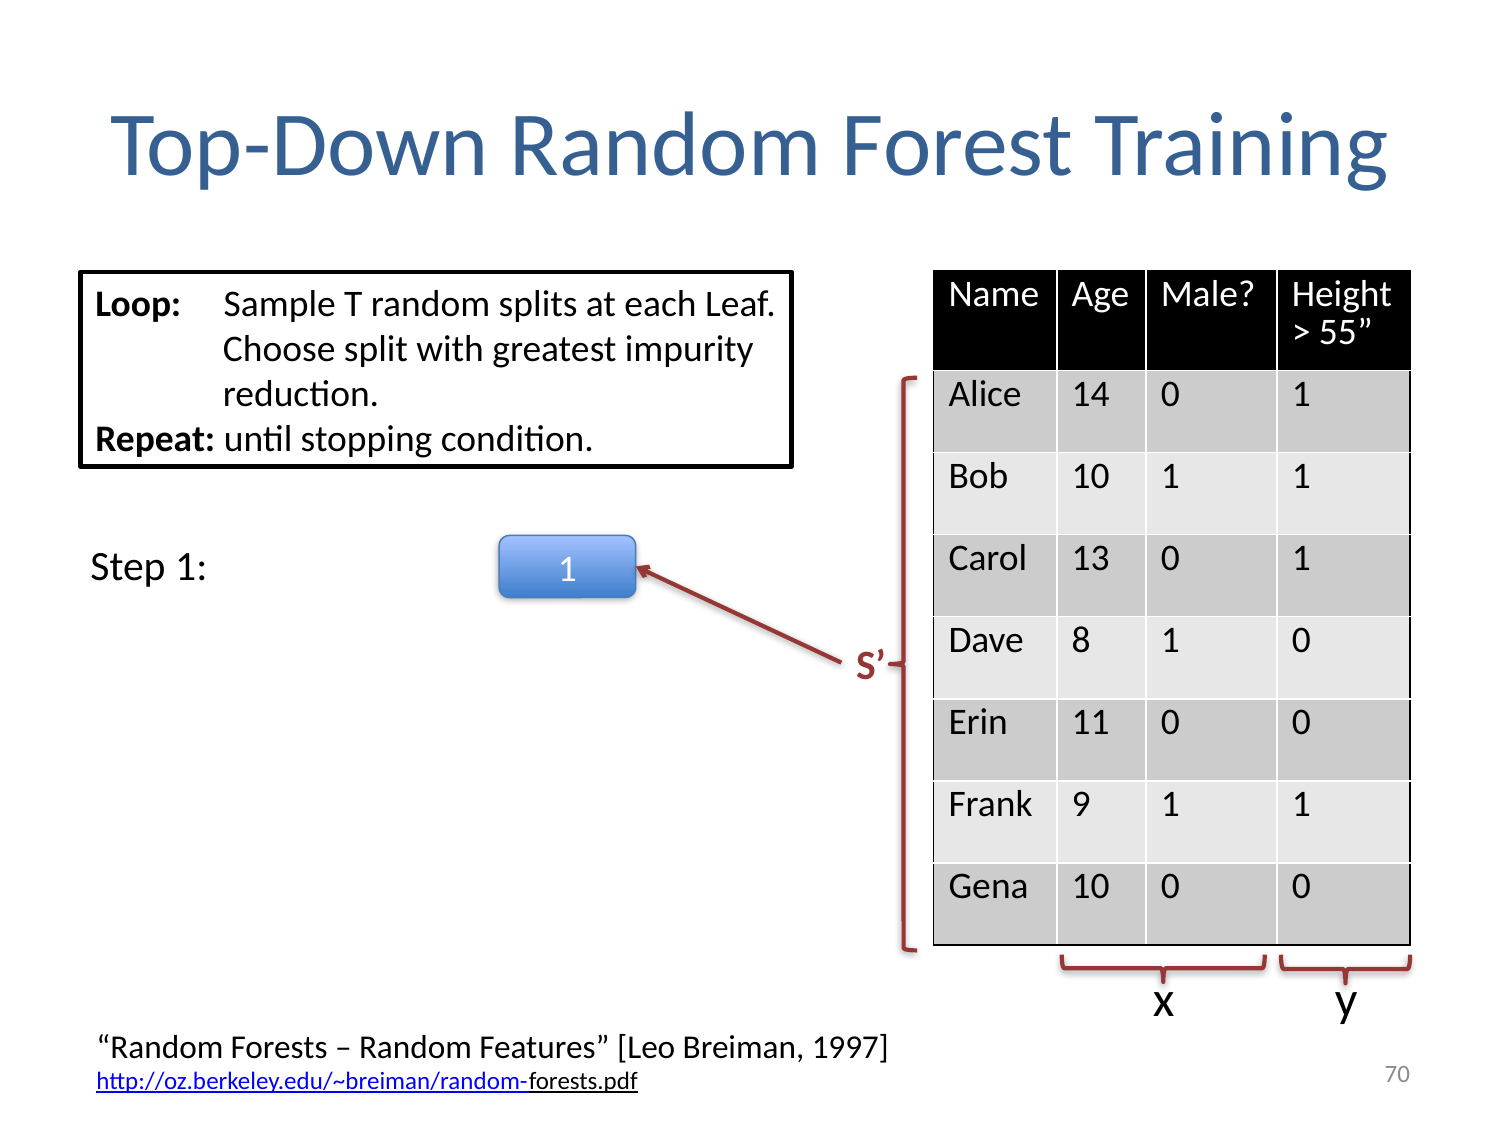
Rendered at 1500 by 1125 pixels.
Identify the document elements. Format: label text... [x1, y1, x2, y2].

table_header Age [1058, 272, 1145, 370]
table_cell 1 [1147, 453, 1276, 534]
table_cell 1 [1278, 453, 1409, 534]
text_box “Random Forests – Random Features” [Leo Breiman, 1997] http://oz.berkeley.edu/~breiman/random-forests.pdf [81, 1017, 905, 1103]
table_cell 0 [1147, 864, 1276, 944]
text_box x [1138, 959, 1190, 1035]
table_cell 0 [1147, 371, 1276, 452]
table_cell 9 [1058, 782, 1145, 862]
table_cell 1 [1147, 617, 1276, 698]
table_cell 11 [1058, 700, 1145, 780]
table_cell 10 [1058, 453, 1145, 534]
table_cell 0 [1147, 700, 1276, 780]
table_cell Erin [934, 700, 1056, 780]
table_header Male? [1147, 272, 1276, 370]
slide_number 70 [1074, 1042, 1425, 1103]
table_cell 0 [1147, 535, 1276, 616]
table_cell 1 [1278, 782, 1409, 862]
table_cell 14 [1058, 371, 1145, 452]
table_cell Gena [934, 864, 1056, 944]
text_box S’ [841, 630, 902, 696]
table_cell 0 [1278, 617, 1409, 698]
text_box [901, 375, 918, 953]
text_box y [1320, 959, 1373, 1035]
table_cell 1 [1278, 371, 1409, 452]
table_header Name [934, 272, 1056, 370]
table_cell 10 [1058, 864, 1145, 944]
table_cell 0 [1278, 864, 1409, 944]
title Top-Down Random Forest Training [75, 45, 1425, 233]
table_cell Frank [934, 782, 1056, 862]
table_header Height > 55” [1278, 272, 1409, 370]
text_box Step 1: [75, 531, 223, 597]
table_cell 8 [1058, 617, 1145, 698]
table_cell Carol [934, 535, 1056, 616]
table_cell Dave [934, 617, 1056, 698]
table_cell Bob [934, 453, 1056, 534]
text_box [635, 566, 841, 664]
text_box [1059, 954, 1267, 971]
table_cell 1 [1147, 782, 1276, 862]
text_box Loop: Sample T random splits at each Leaf. Choose split with greatest impurity reduction. Repeat: until stopping condition. [80, 271, 792, 467]
table_cell 0 [1278, 700, 1409, 780]
table_cell 13 [1058, 535, 1145, 616]
table_cell Alice [934, 371, 1056, 452]
text_box [1278, 954, 1413, 972]
text_box 1 [498, 534, 637, 599]
table_cell 1 [1278, 535, 1409, 616]
